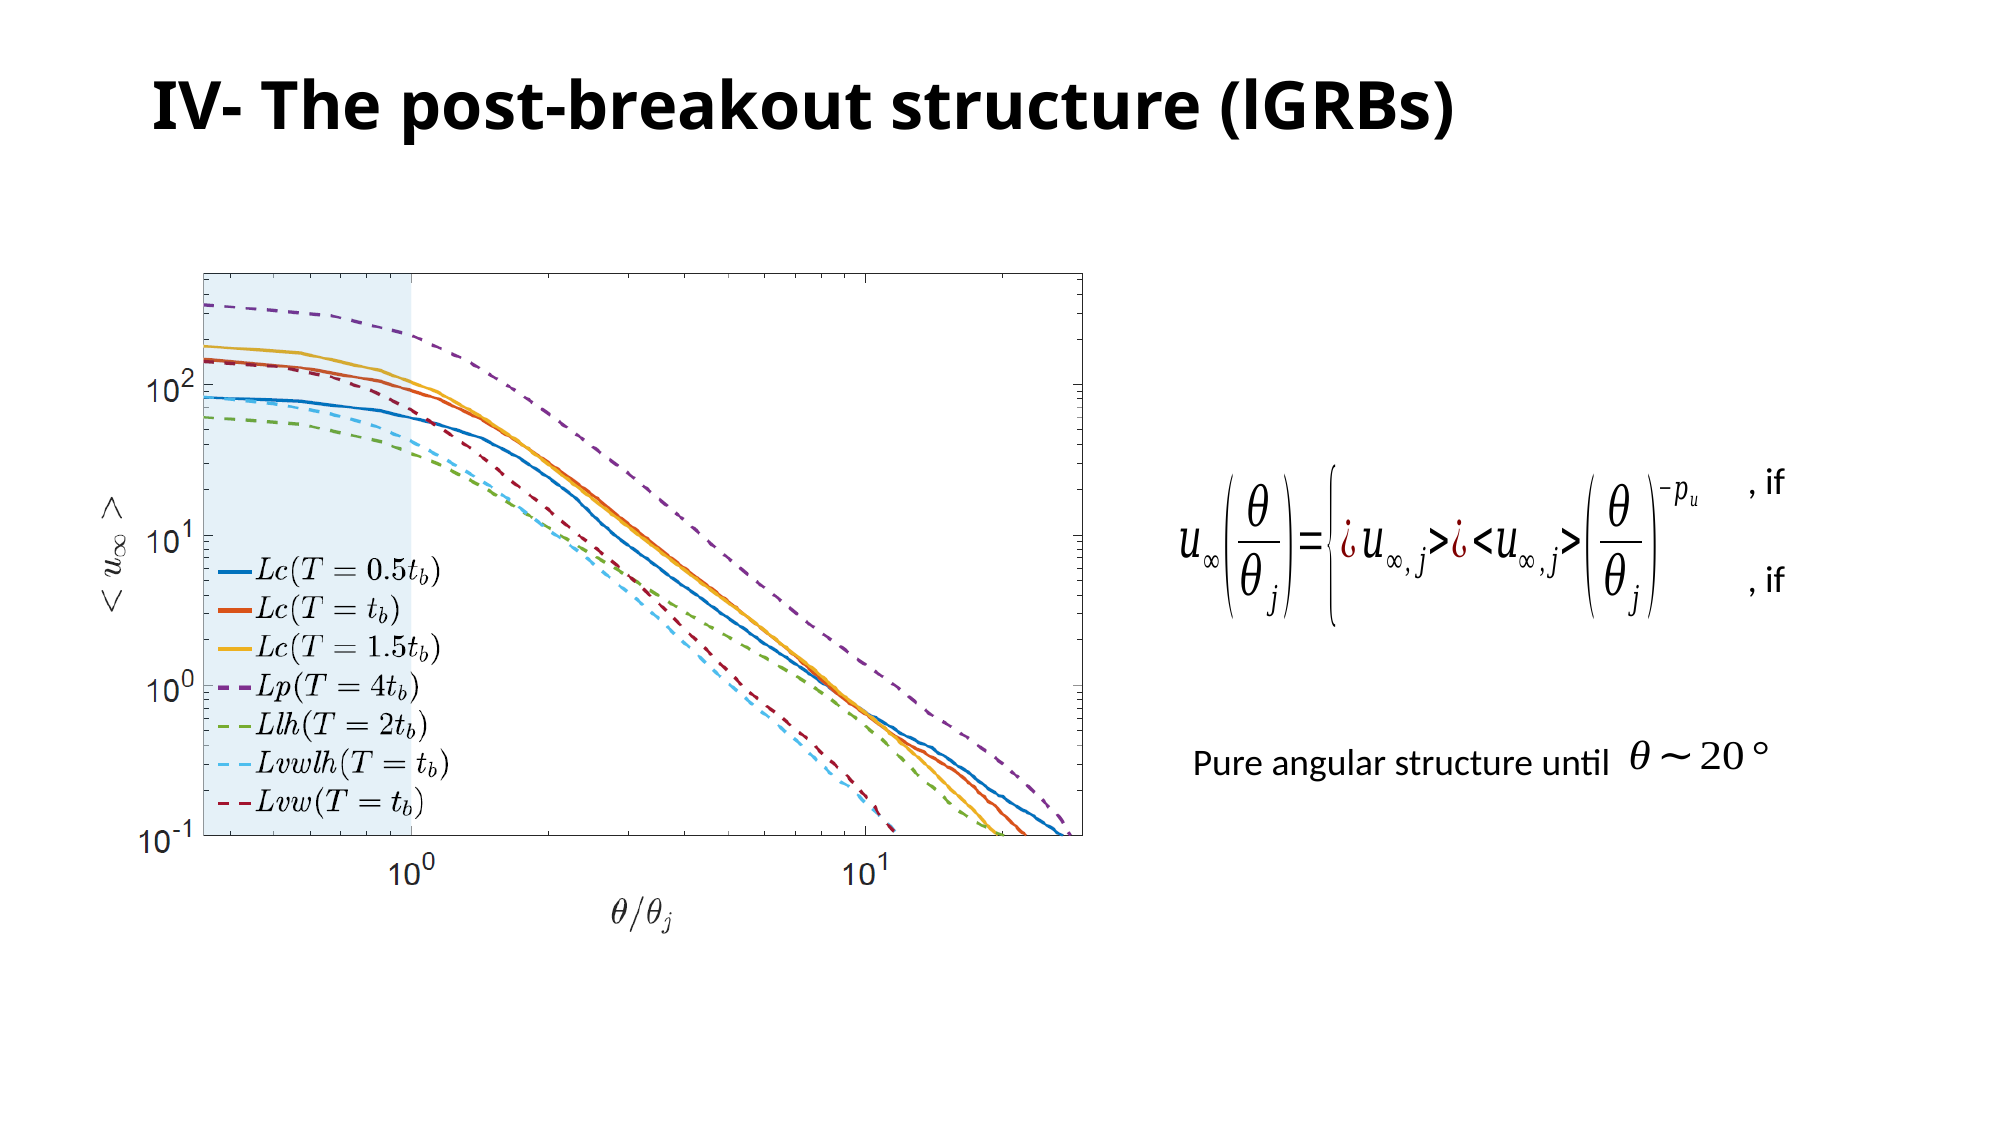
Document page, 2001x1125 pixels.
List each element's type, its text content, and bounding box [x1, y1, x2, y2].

picture [85, 258, 1105, 944]
title IV- The post-breakout structure (lGRBs) [137, 59, 1863, 157]
text_box Pure angular structure until [1178, 730, 1811, 791]
